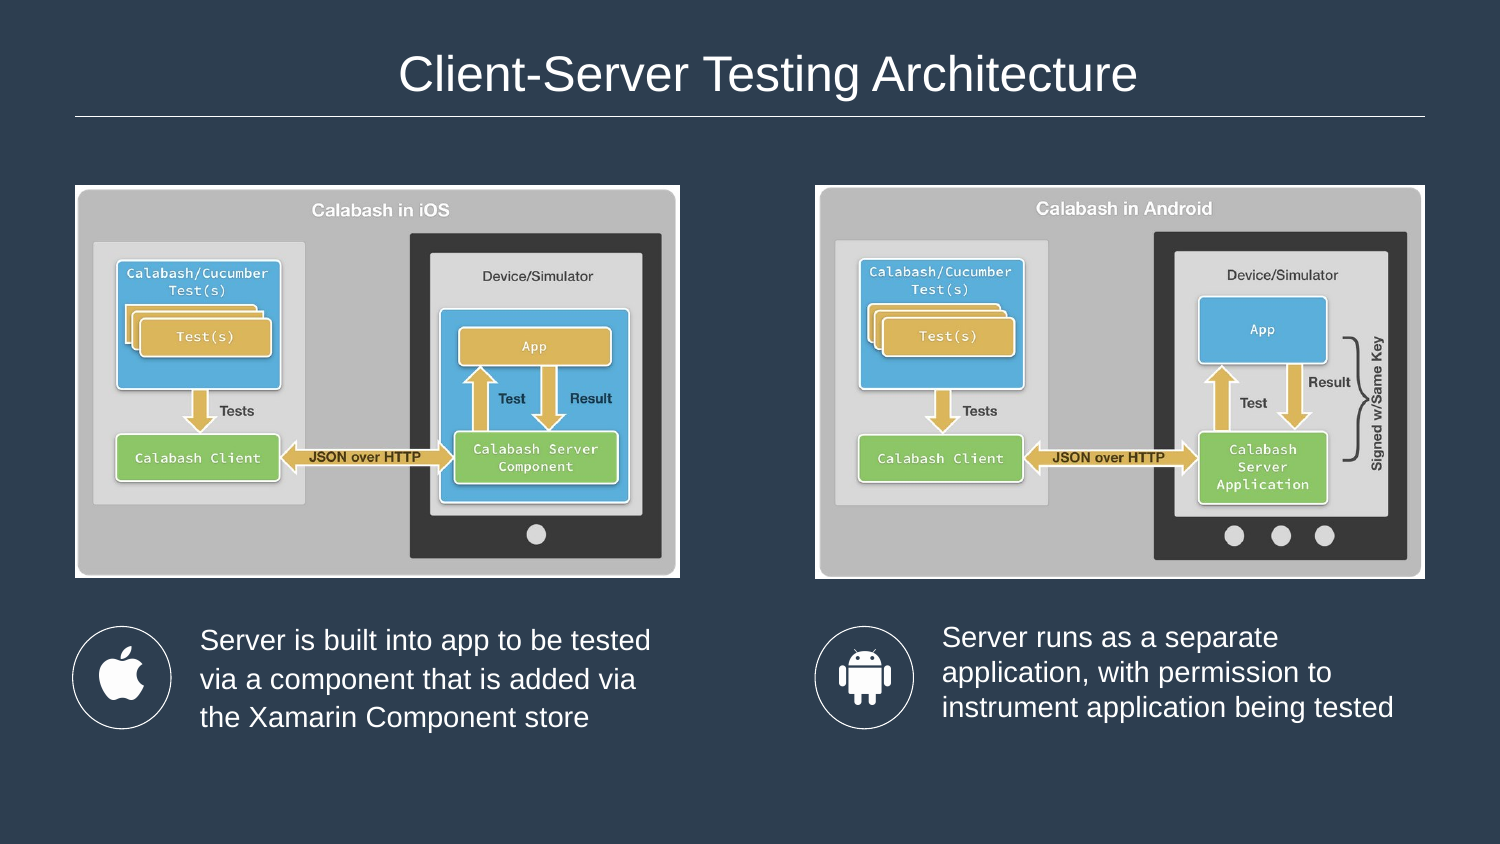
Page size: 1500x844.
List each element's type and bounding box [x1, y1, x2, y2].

text_box [72, 626, 172, 730]
text_box [814, 626, 914, 730]
picture [0, 0, 1500, 844]
